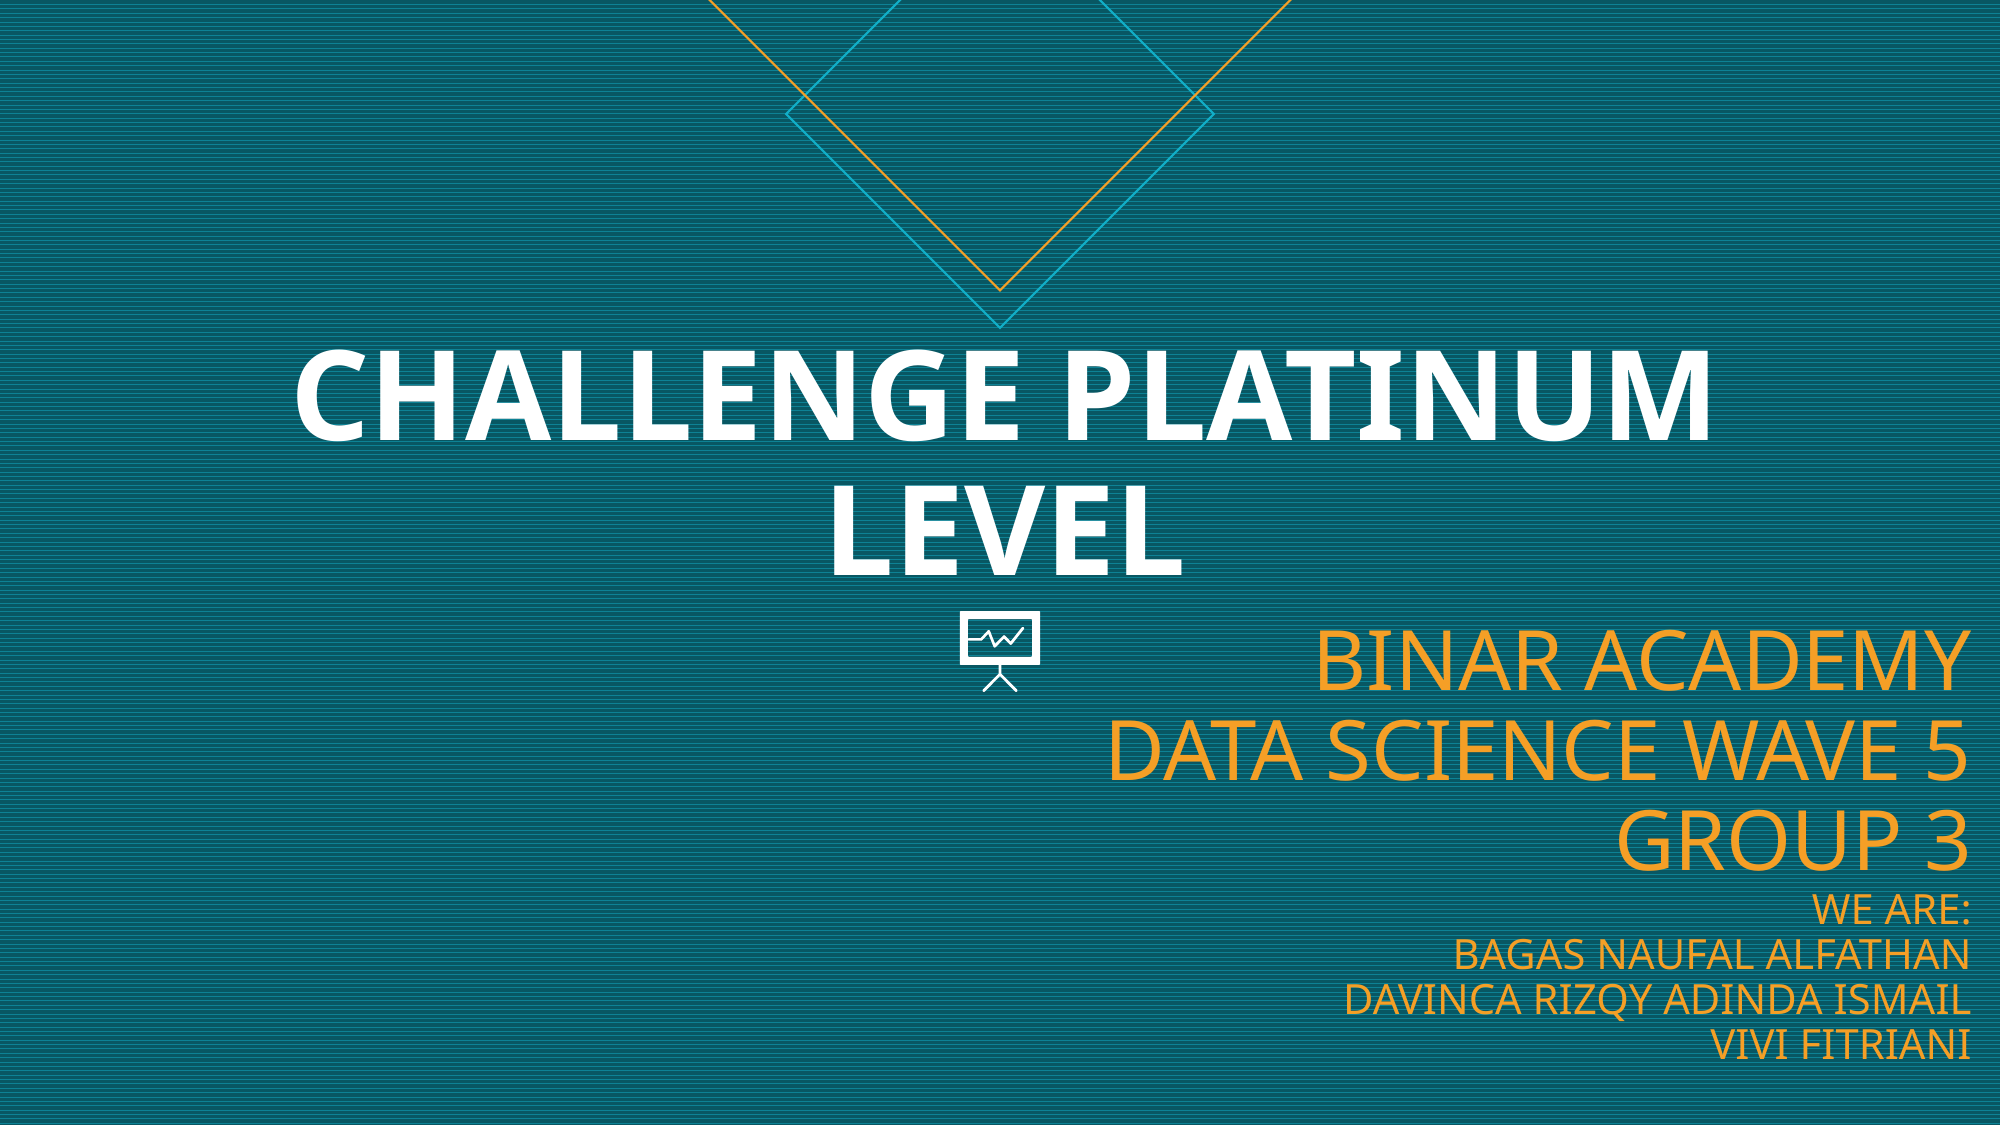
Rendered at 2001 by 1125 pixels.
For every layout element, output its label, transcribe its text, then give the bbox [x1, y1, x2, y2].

text_box [784, 95, 1216, 330]
text_box CHALLENGE PLATINUM LEVEL [255, 332, 1756, 603]
title BINAR ACADEMY DATA SCIENCE WAVE 5 GROUP 3 WE ARE: BAGAS NAUFAL ALFATHAN DAVINCA RIZQY ADINDA ISMAIL VIVI FITRIANI [1021, 483, 1972, 1069]
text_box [959, 611, 1041, 692]
text_box [708, 0, 1292, 292]
